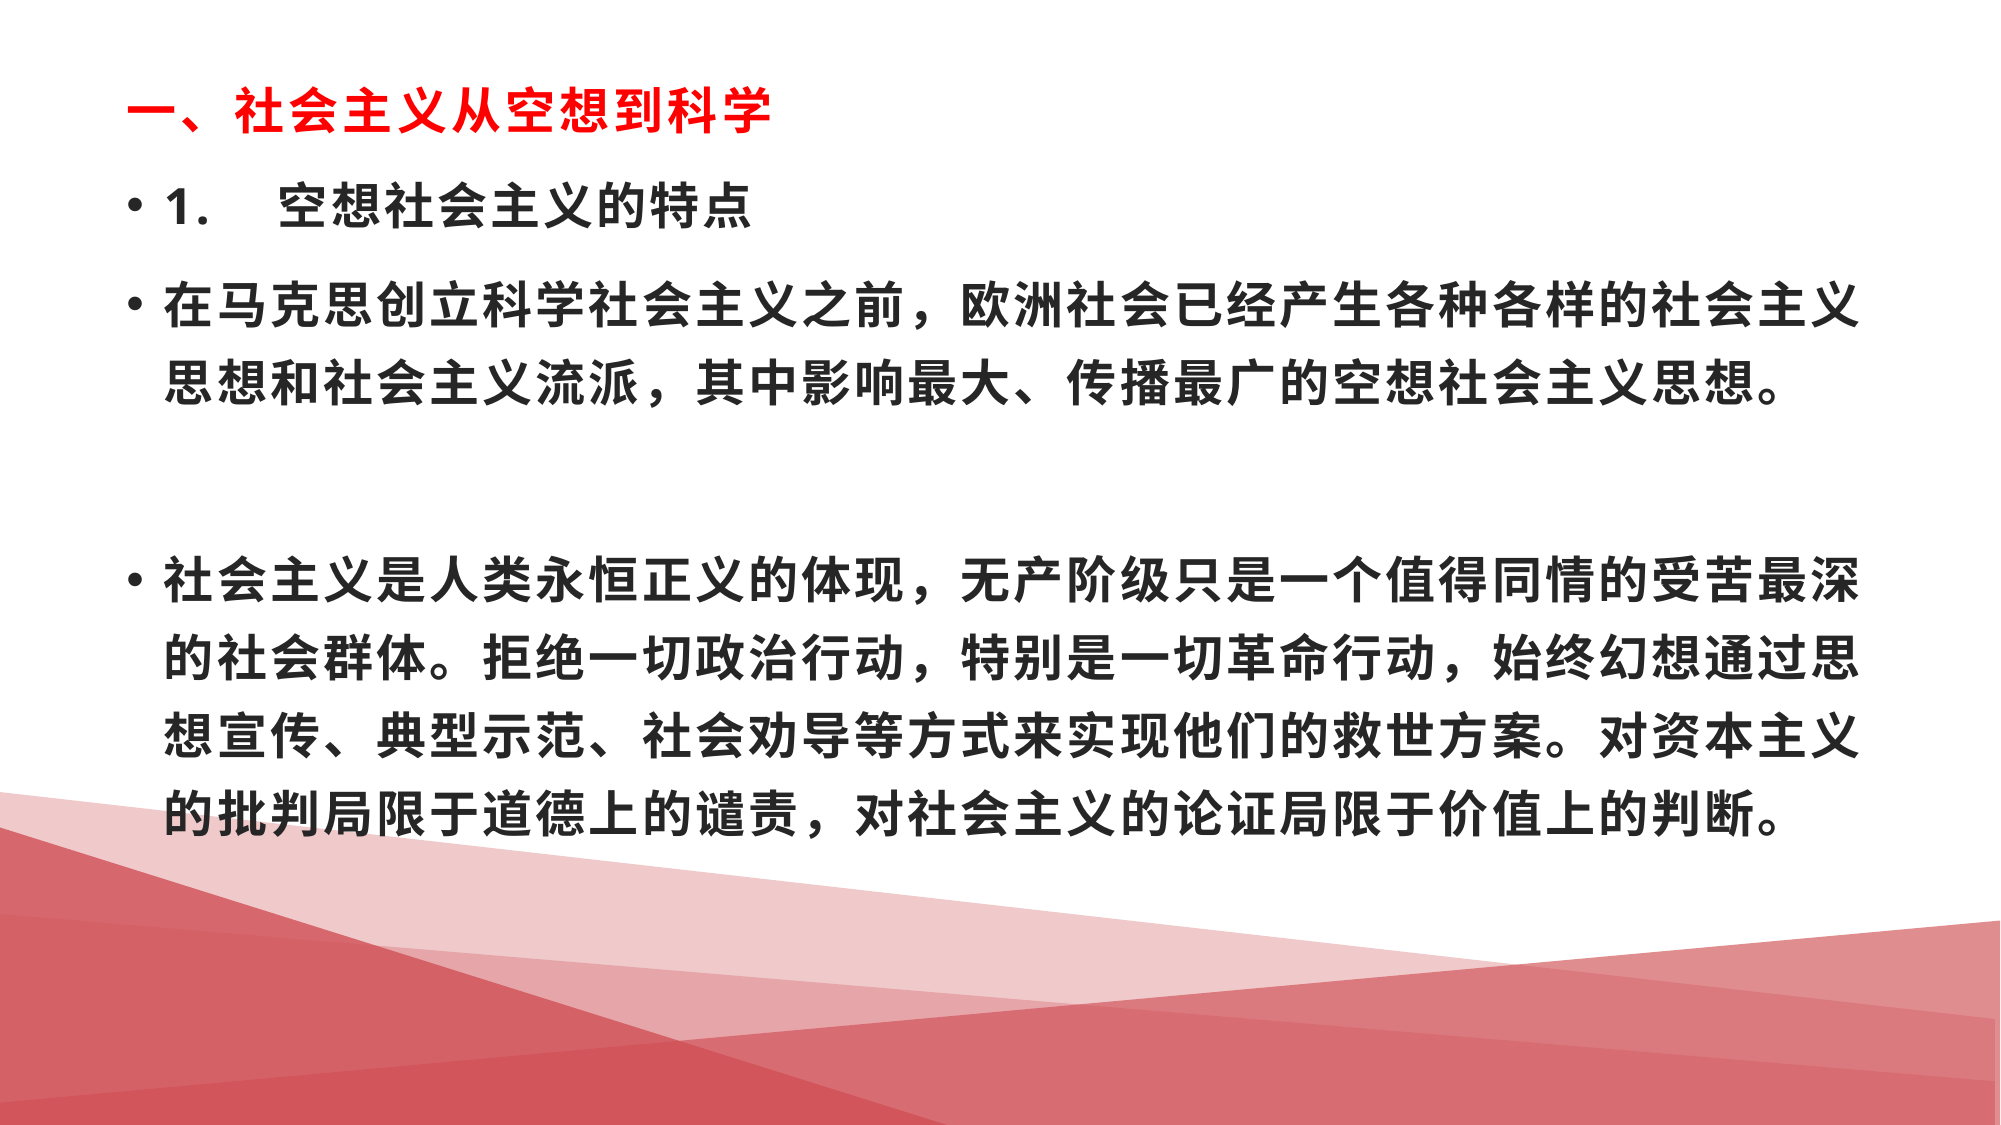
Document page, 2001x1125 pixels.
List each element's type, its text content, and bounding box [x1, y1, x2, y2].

list 1. 空想社会主义的特点 在马克思创立科学社会主义之前，欧洲社会已经产生各种各样的社会主义思想和社会主义流派，其中影响最大、传播最广的空想社会主义思想。 社会主义是人类永恒正义的体现，无产阶级只是一个值得同情的受苦最深的社会群体。拒绝一切政治行动，特别是一切革命行动，始终幻想通过思想宣传、典型示范、社会劝导等方式来实现他们的救世方案。对资本主义的批判局限于道德上的谴责，对社会主义的论证局限于价值上的判断。 [109, 156, 1891, 1041]
title 一、社会主义从空想到科学 [109, 72, 1891, 146]
